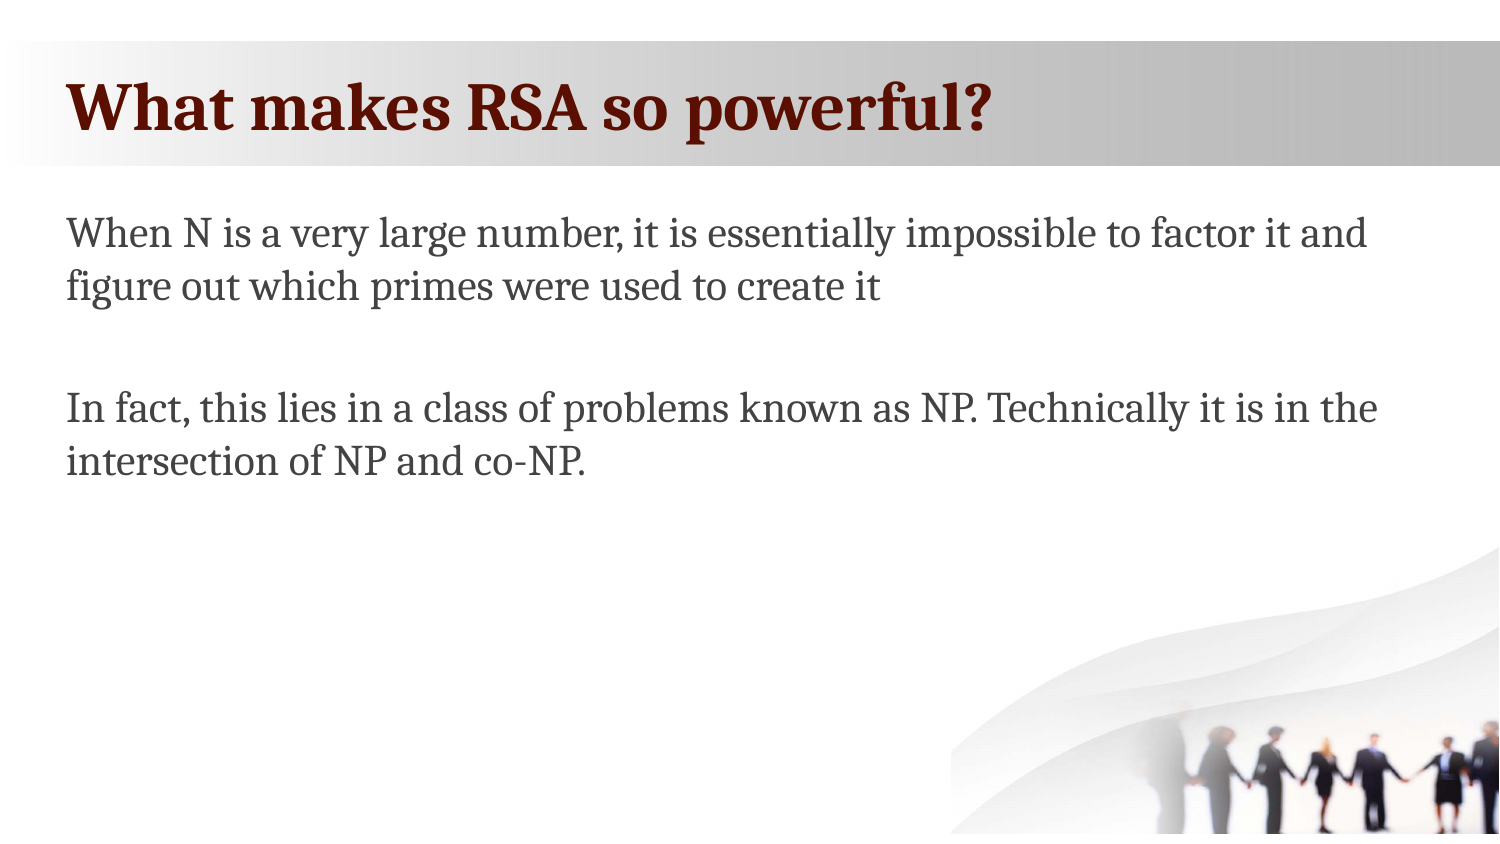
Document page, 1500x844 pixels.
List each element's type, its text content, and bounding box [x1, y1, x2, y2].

list When N is a very large number, it is essentially impossible to factor it and figure out which primes were used to create it In fact, this lies in a class of problems known as NP. Technically it is in the intersection of NP and co-NP. [50, 188, 1450, 750]
title What makes RSA so powerful? [50, 46, 1450, 141]
picture [951, 546, 1499, 834]
